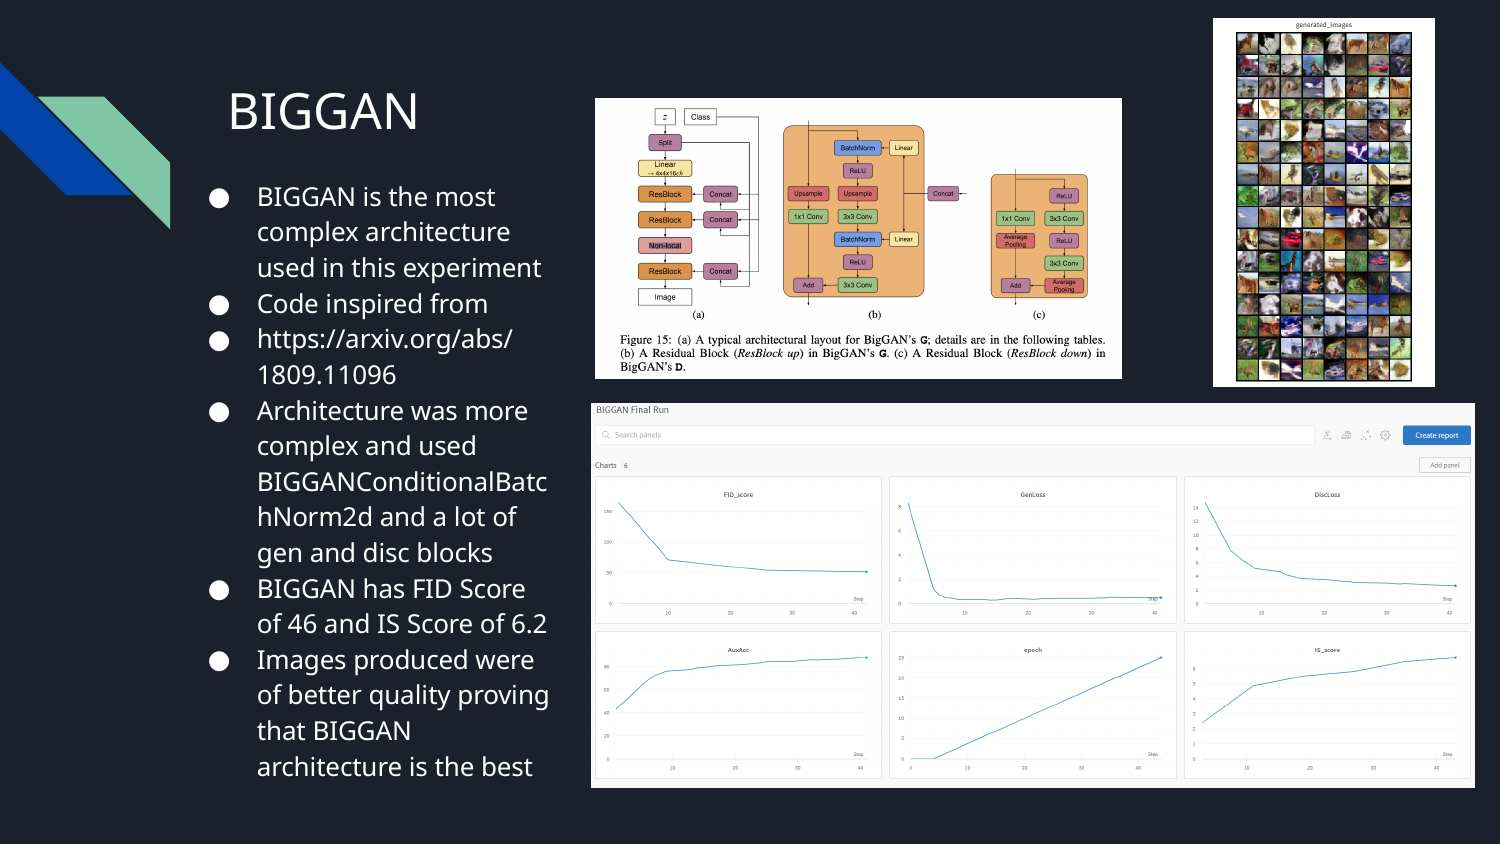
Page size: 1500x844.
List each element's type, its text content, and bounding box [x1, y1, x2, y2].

picture [1213, 18, 1435, 387]
picture [595, 98, 1122, 379]
picture [590, 403, 1476, 788]
title BIGGAN [212, 64, 1208, 215]
list BIGGAN is the most complex architecture used in this experiment Code inspired from https://arxiv.org/abs/1809.11096 Architecture was more complex and used BIGGANConditionalBatchNorm2d and a lot of gen and disc blocks BIGGAN has FID Score of 46 and IS Score of 6.2 Images produced were of better quality proving that BIGGAN architecture is the best [169, 160, 567, 812]
